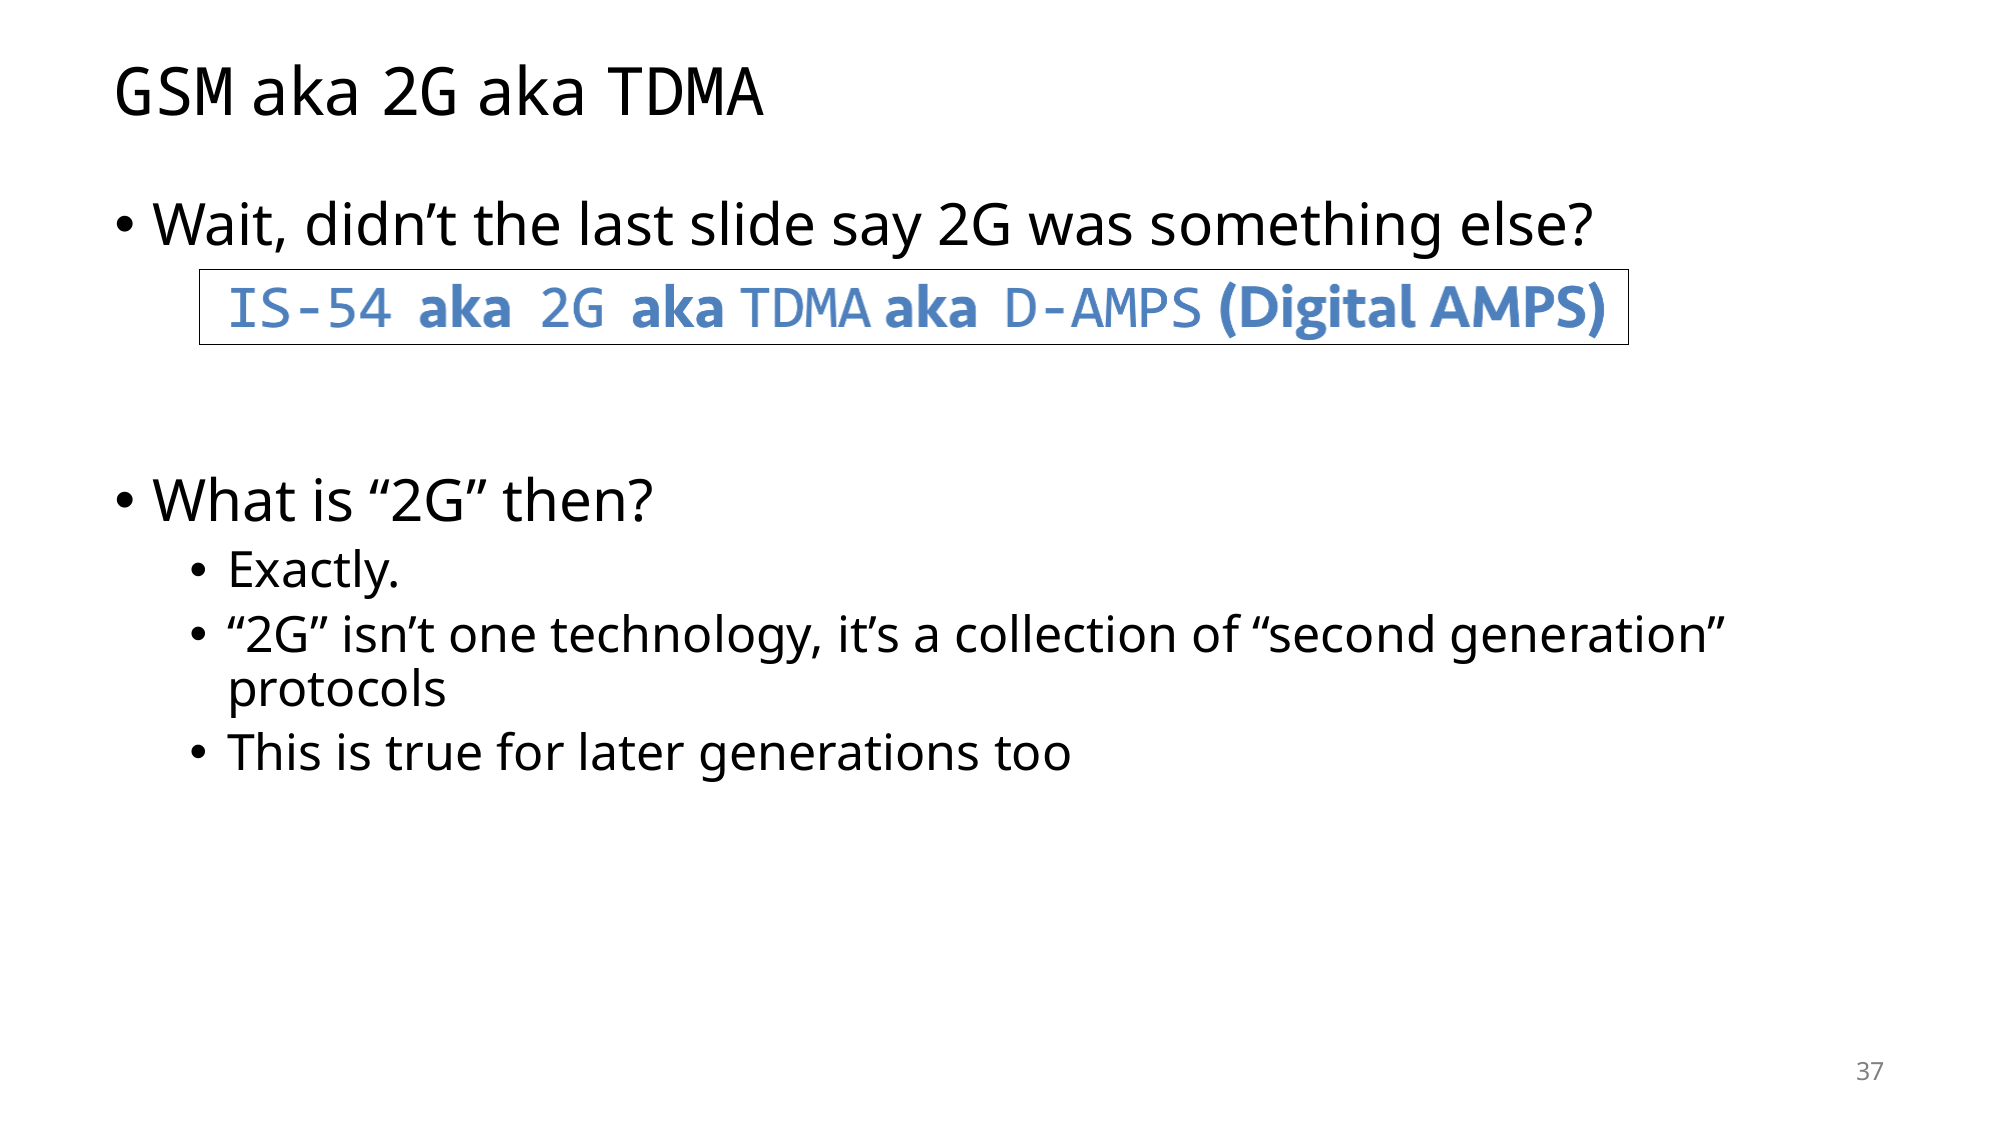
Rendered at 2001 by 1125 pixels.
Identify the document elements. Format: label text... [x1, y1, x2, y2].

list Wait, didn’t the last slide say 2G was something else? What is “2G” then? Exactly. “2G” isn’t one technology, it’s a collection of “second generation” protocols This is true for later generations too [99, 187, 1900, 1013]
slide_number 37 [1749, 1042, 1900, 1103]
picture [199, 269, 1629, 345]
title GSM aka 2G aka TDMA [99, 37, 1900, 150]
